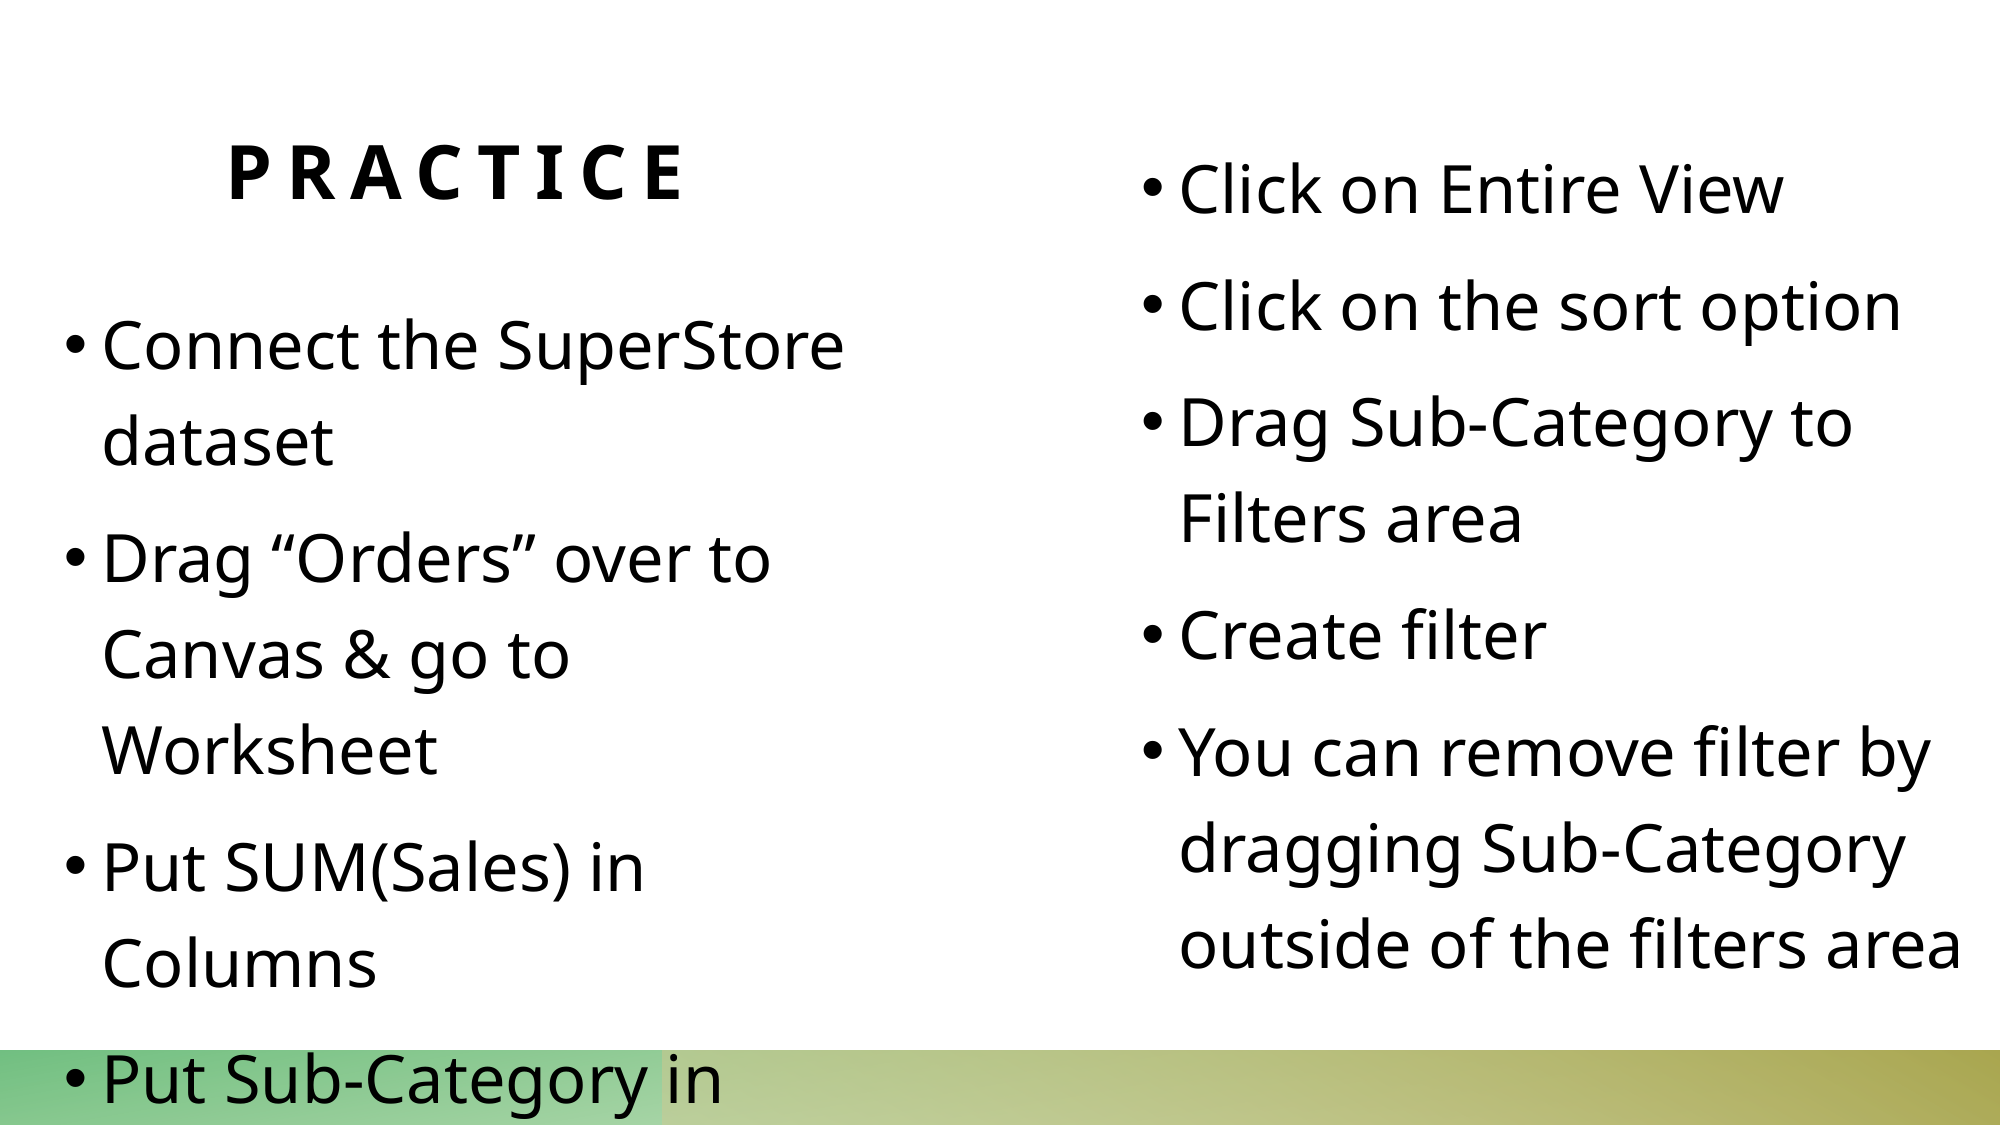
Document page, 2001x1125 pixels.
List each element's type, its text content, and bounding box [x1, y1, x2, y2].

list Connect the SuperStore dataset Drag “Orders” over to Canvas & go to Worksheet Put SUM(Sales) in Columns Put Sub-Category in Rows Drag Sales to Label [64, 287, 859, 1024]
title practice [225, 12, 1905, 215]
list Click on Entire View Click on the sort option Drag Sub-Category to Filters area Create filter You can remove filter by dragging Sub-Category outside of the filters area [1141, 130, 1979, 1024]
